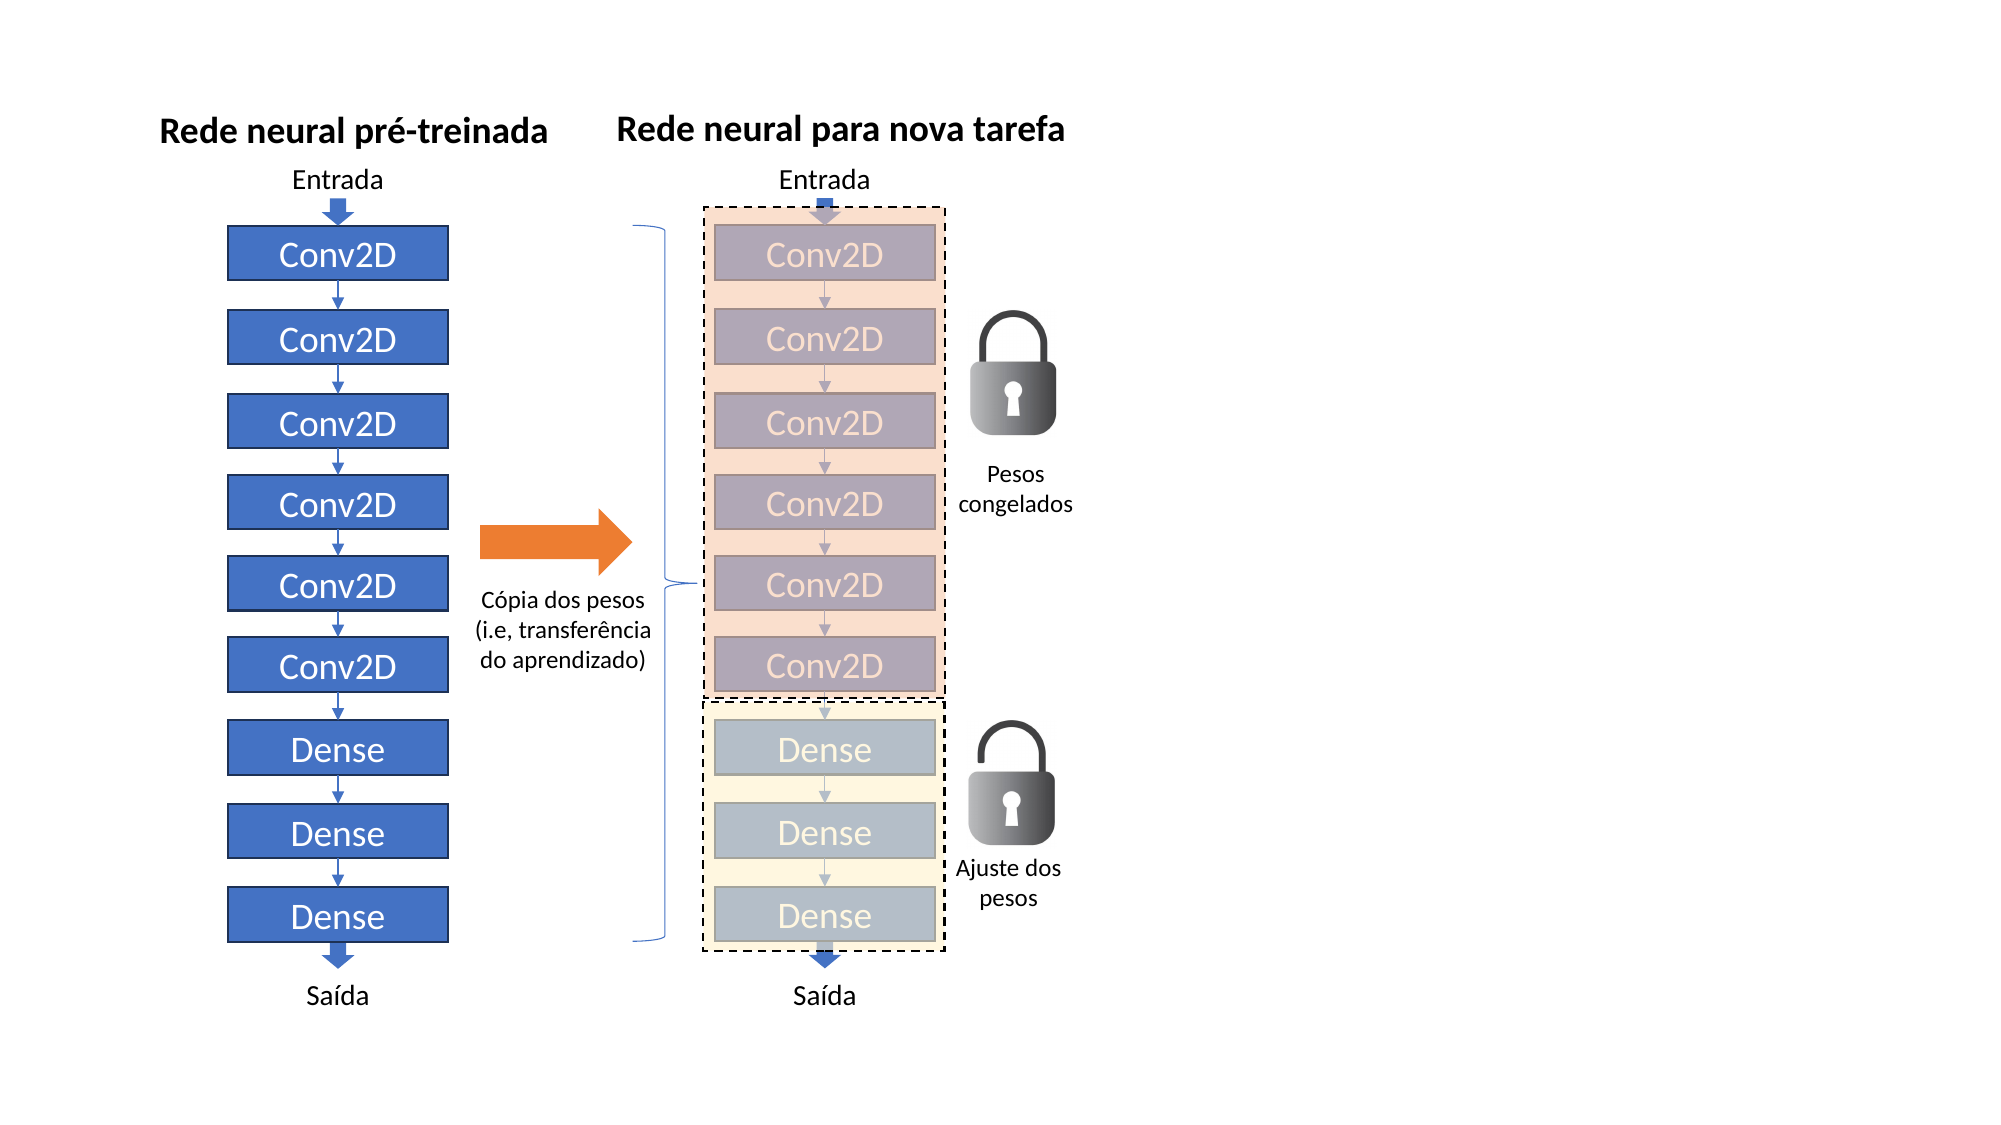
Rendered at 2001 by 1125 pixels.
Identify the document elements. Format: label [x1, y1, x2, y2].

text_box [129, 96, 1096, 1020]
